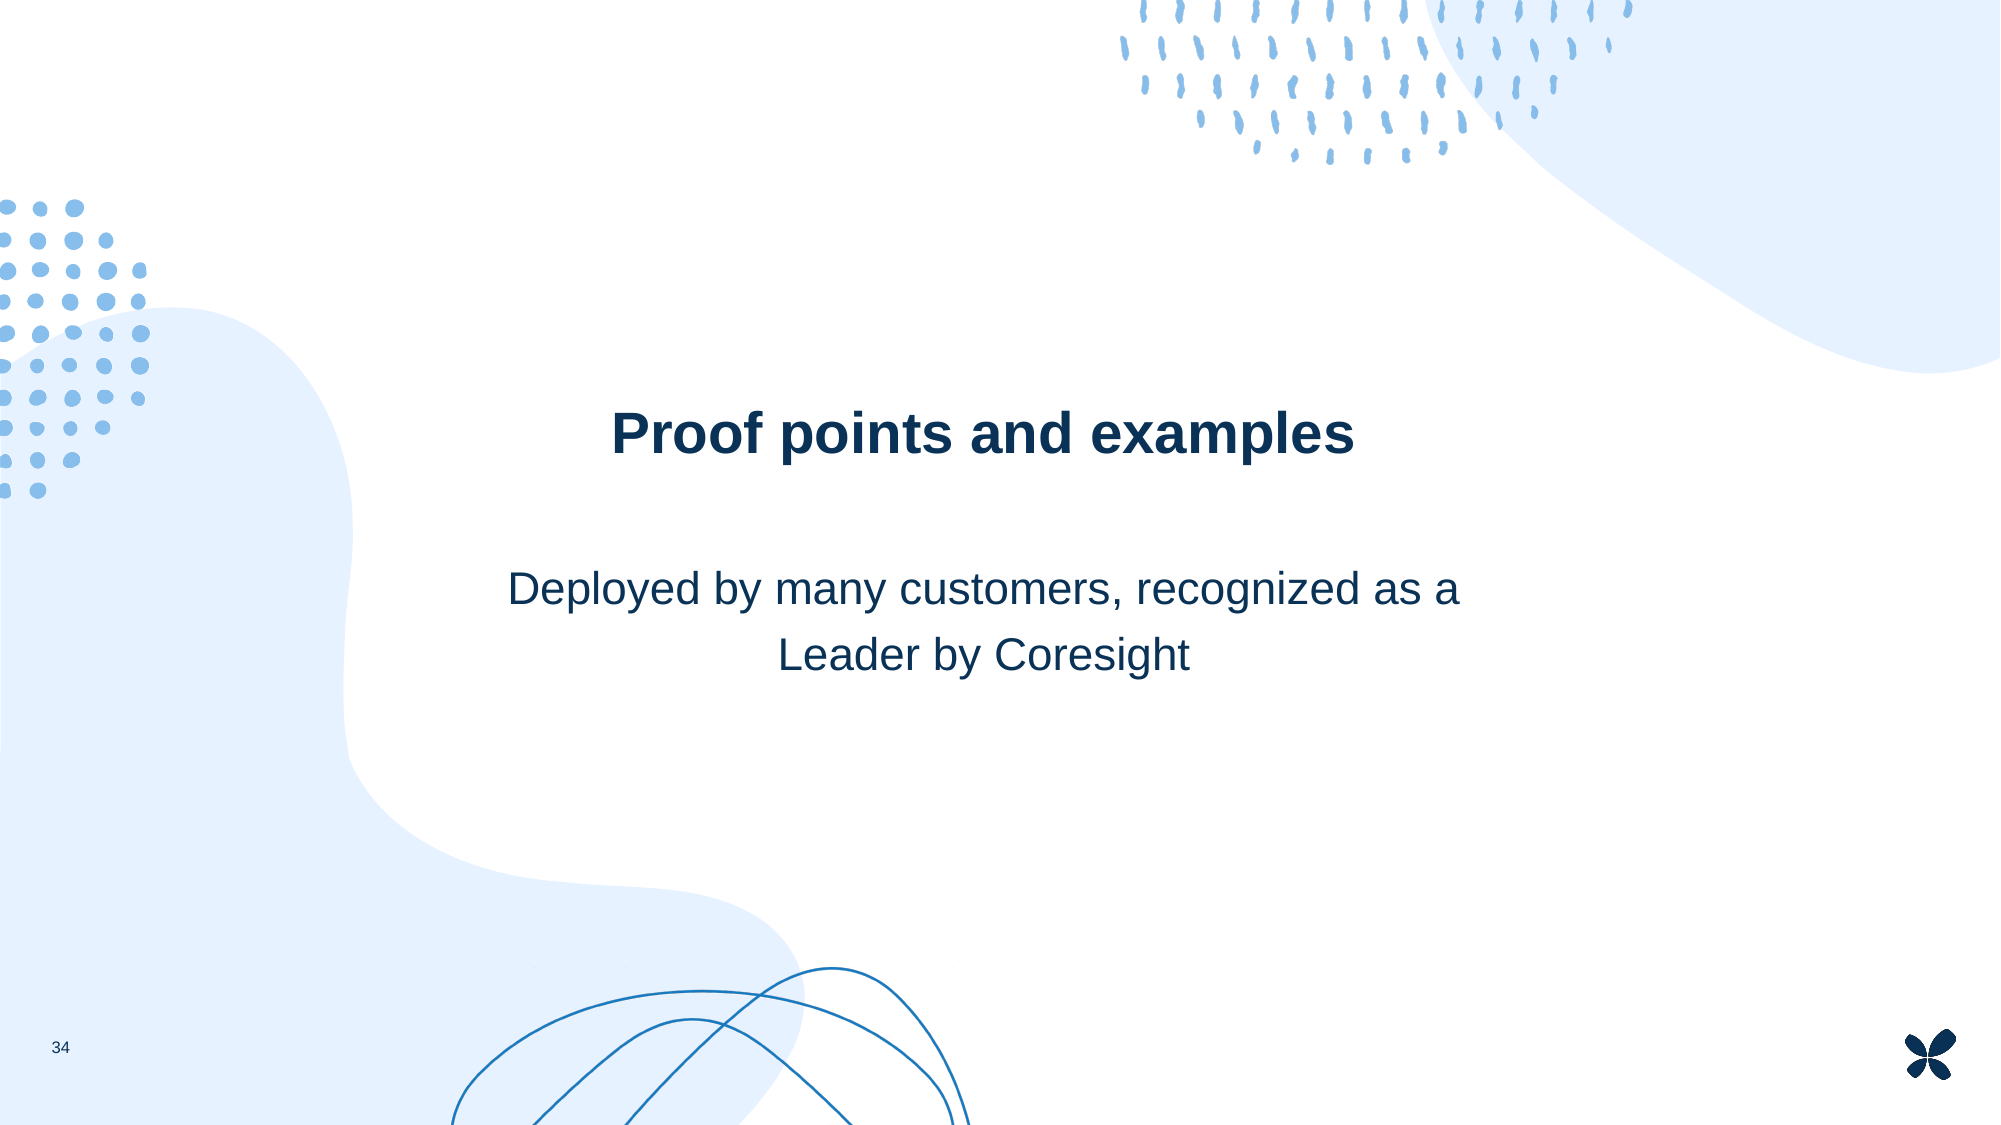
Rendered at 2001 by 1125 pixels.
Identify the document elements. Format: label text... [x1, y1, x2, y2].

picture [1568, 38, 1576, 60]
picture [1551, 1, 1557, 23]
picture [1438, 1, 1445, 23]
picture [1457, 37, 1463, 60]
list Deployed by many customers, recognized as a Leader by Coresight [483, 540, 1500, 741]
picture [1905, 1029, 1956, 1080]
picture [1550, 75, 1557, 94]
picture [1515, 1, 1522, 22]
picture [1475, 76, 1482, 98]
slide_number 34 [0, 1025, 122, 1068]
picture [1513, 76, 1520, 99]
picture [1493, 37, 1501, 60]
picture [1624, 1, 1632, 18]
list Proof points and examples [483, 373, 1500, 529]
picture [1476, 1, 1484, 24]
picture [1531, 106, 1538, 119]
picture [1530, 39, 1539, 62]
picture [450, 967, 971, 1125]
picture [1587, 1, 1593, 22]
picture [1120, 0, 1538, 165]
picture [1606, 38, 1611, 53]
